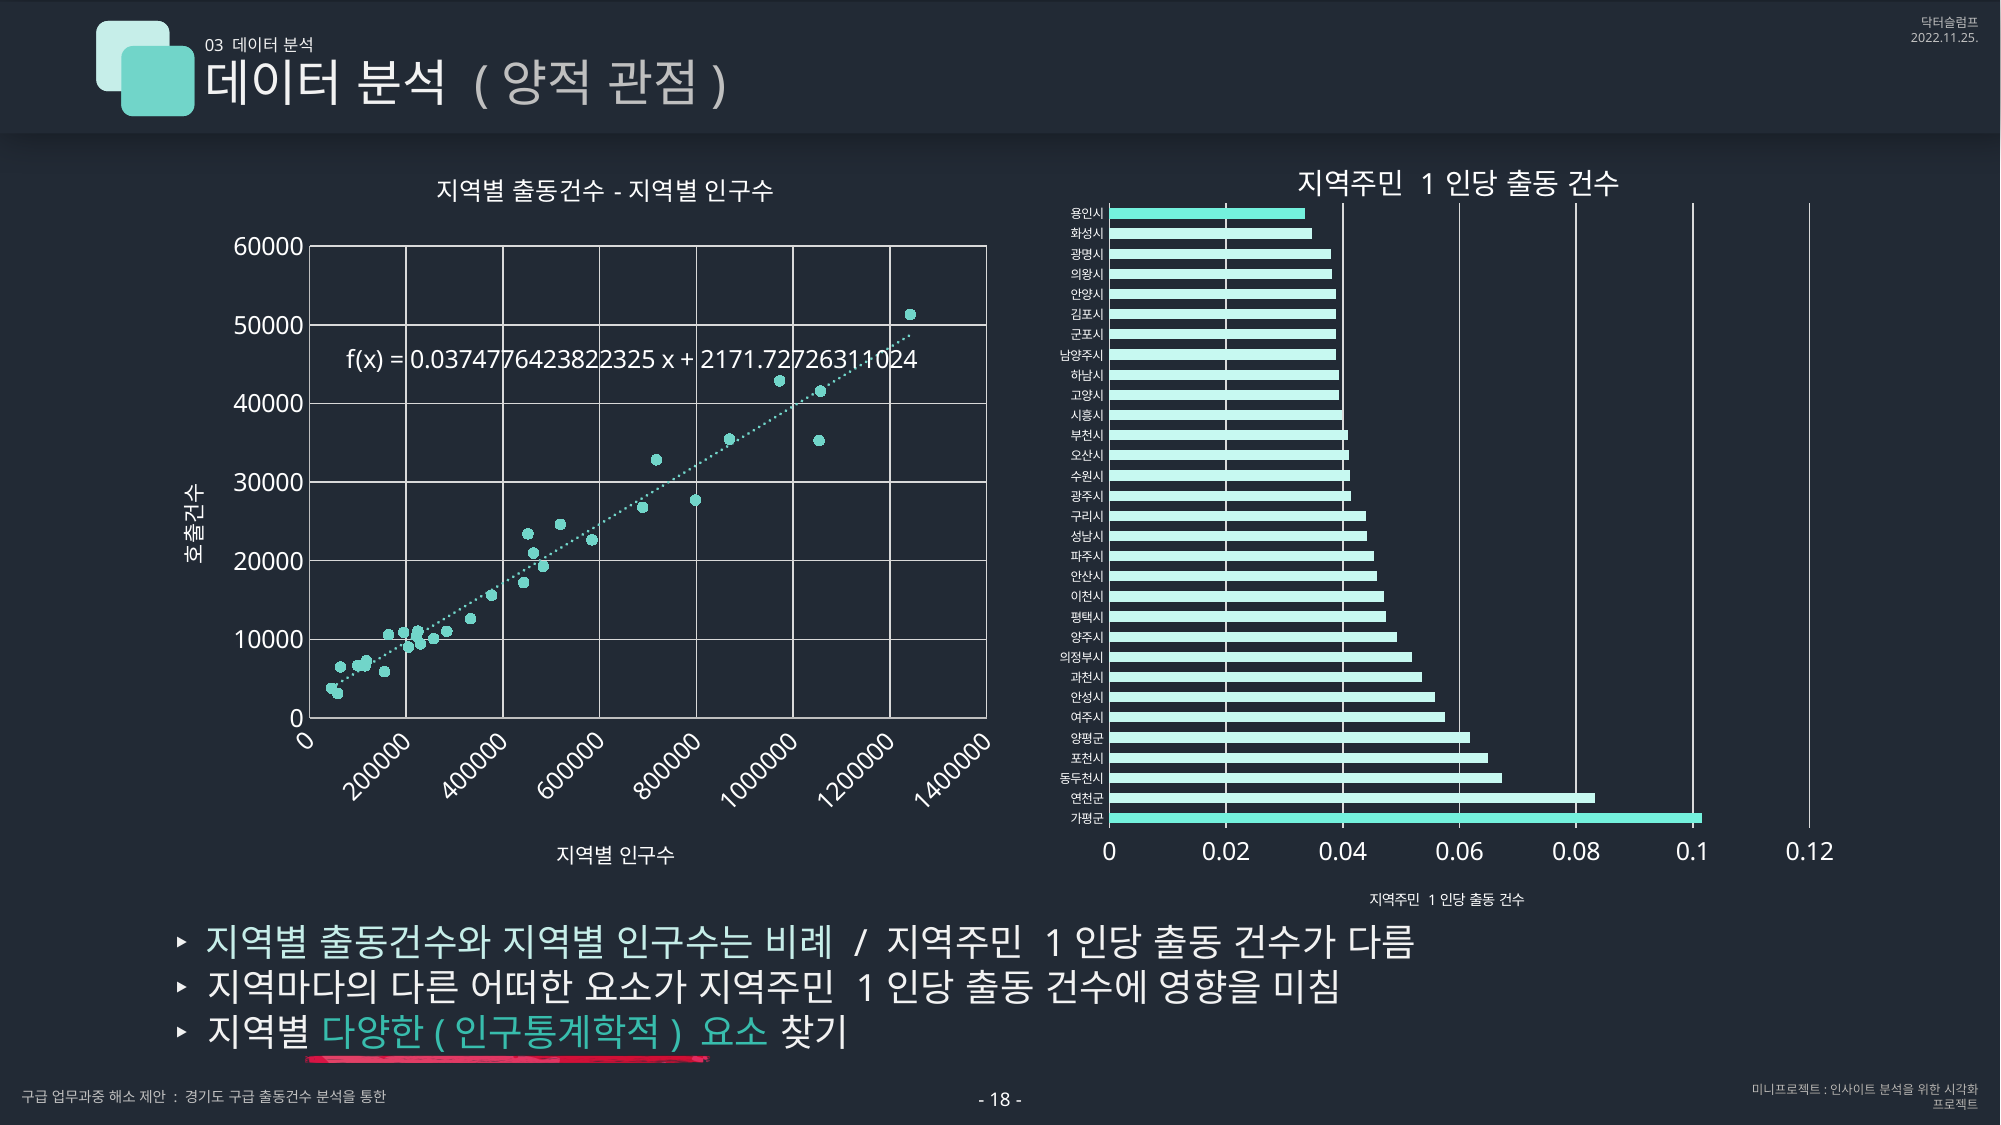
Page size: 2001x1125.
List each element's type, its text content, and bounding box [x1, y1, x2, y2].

chart [144, 111, 1856, 927]
list 데이터 분석 (양적 관점) [204, 55, 757, 112]
text_box [95, 19, 171, 93]
text_box [120, 44, 196, 118]
text_box - 18 - [978, 1087, 1022, 1111]
list 03 데이터 분석 [204, 34, 757, 55]
picture [301, 1054, 713, 1065]
text_box ‣ 지역별 출동건수와 지역별 인구수는 비례 / 지역주민 1인당 출동 건수가 다름 ‣ 지역마다의 다른 어떠한 요소가 지역주민 1인당 출동 건수에 영향을 미침 ‣ 지역별 다양한(인구통계학적) 요소 찾기 [174, 918, 1753, 1054]
